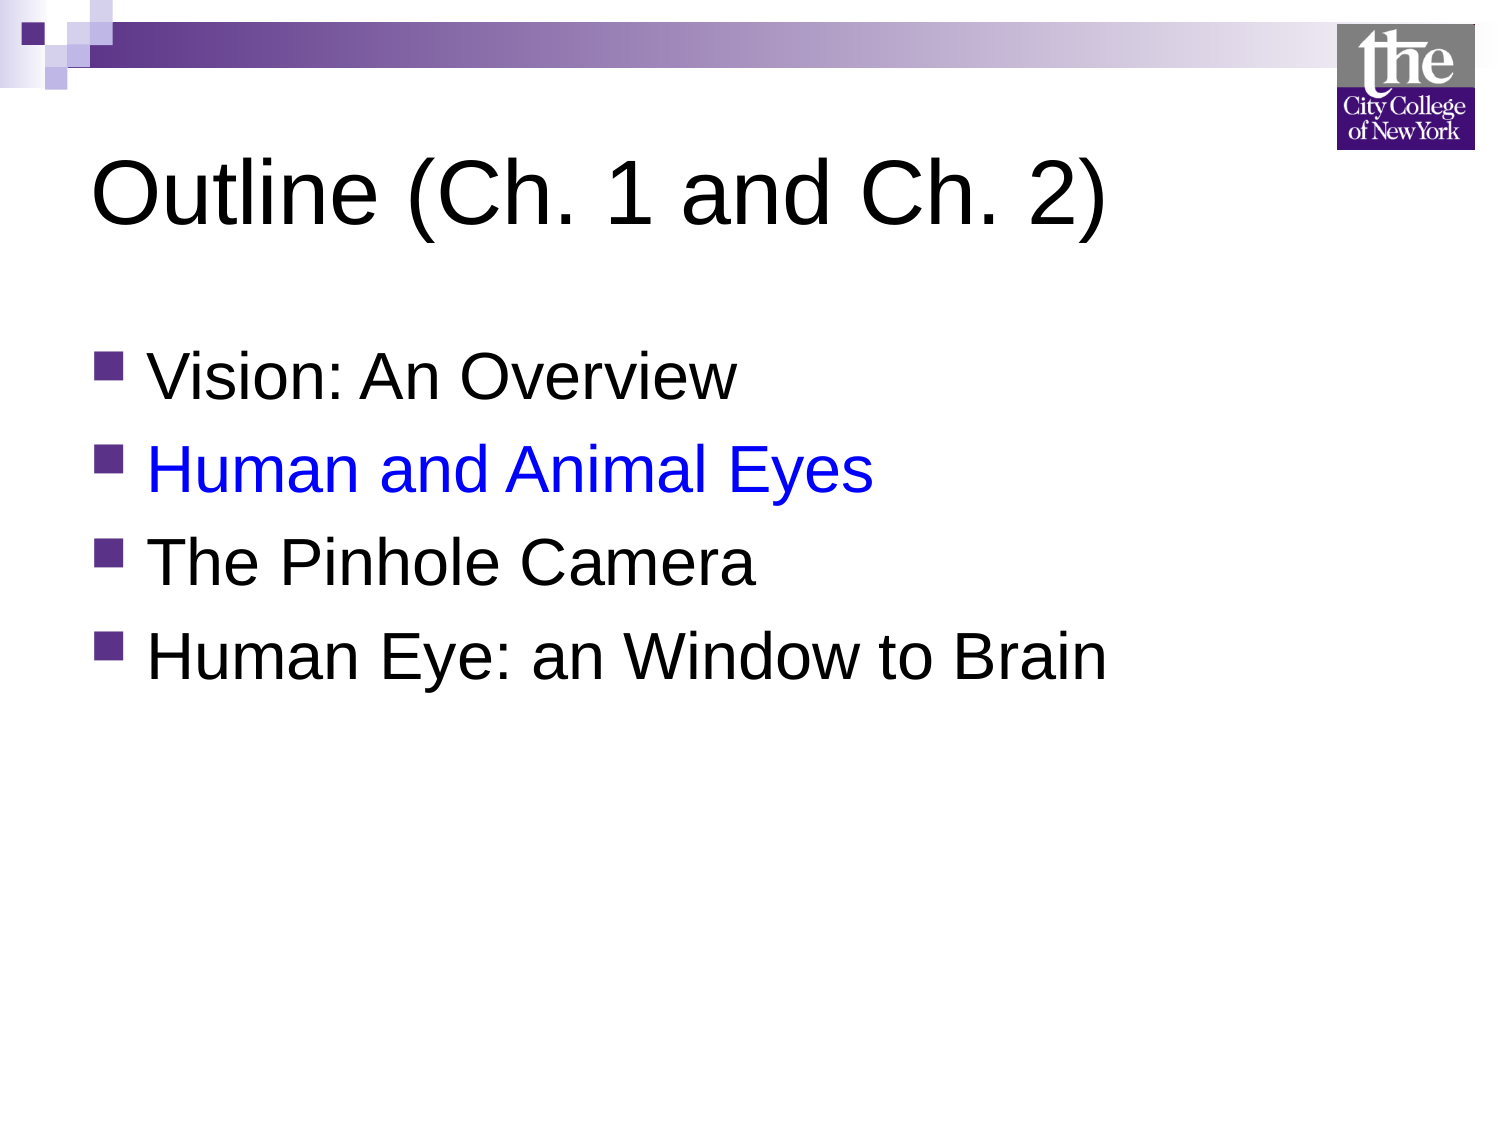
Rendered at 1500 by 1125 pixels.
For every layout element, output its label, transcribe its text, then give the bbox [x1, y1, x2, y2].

picture [1337, 24, 1475, 150]
title Outline (Ch. 1 and Ch. 2) [74, 74, 1426, 301]
list Vision: An Overview Human and Animal Eyes The Pinhole Camera Human Eye: an Window to Brain [74, 324, 1426, 963]
